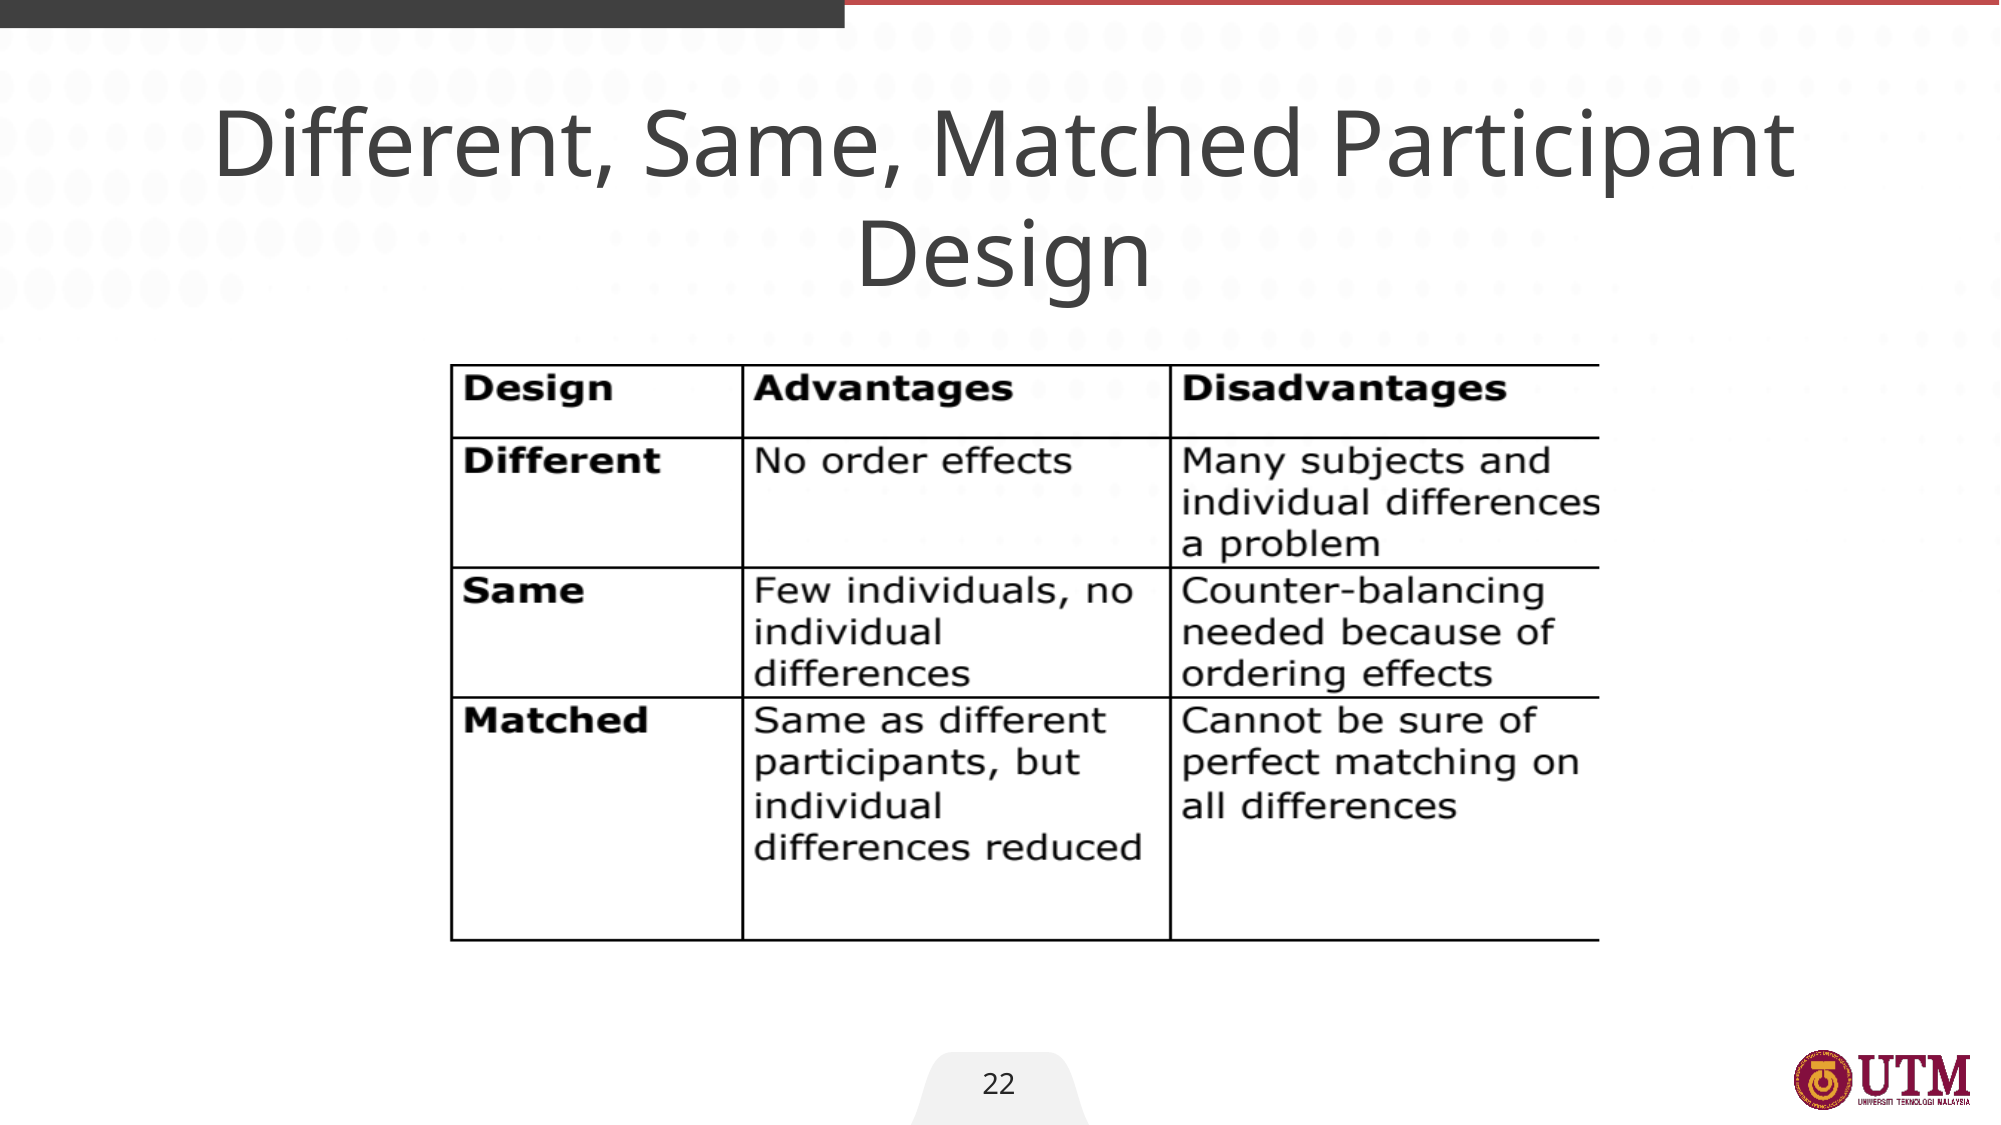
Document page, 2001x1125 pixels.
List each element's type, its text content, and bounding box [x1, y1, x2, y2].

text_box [437, 364, 1600, 1014]
text_box Different, Same, Matched Participant Design [50, 77, 1960, 313]
picture [0, 0, 2001, 645]
picture [1794, 1050, 1970, 1110]
slide_number 22 [774, 1055, 1225, 1116]
